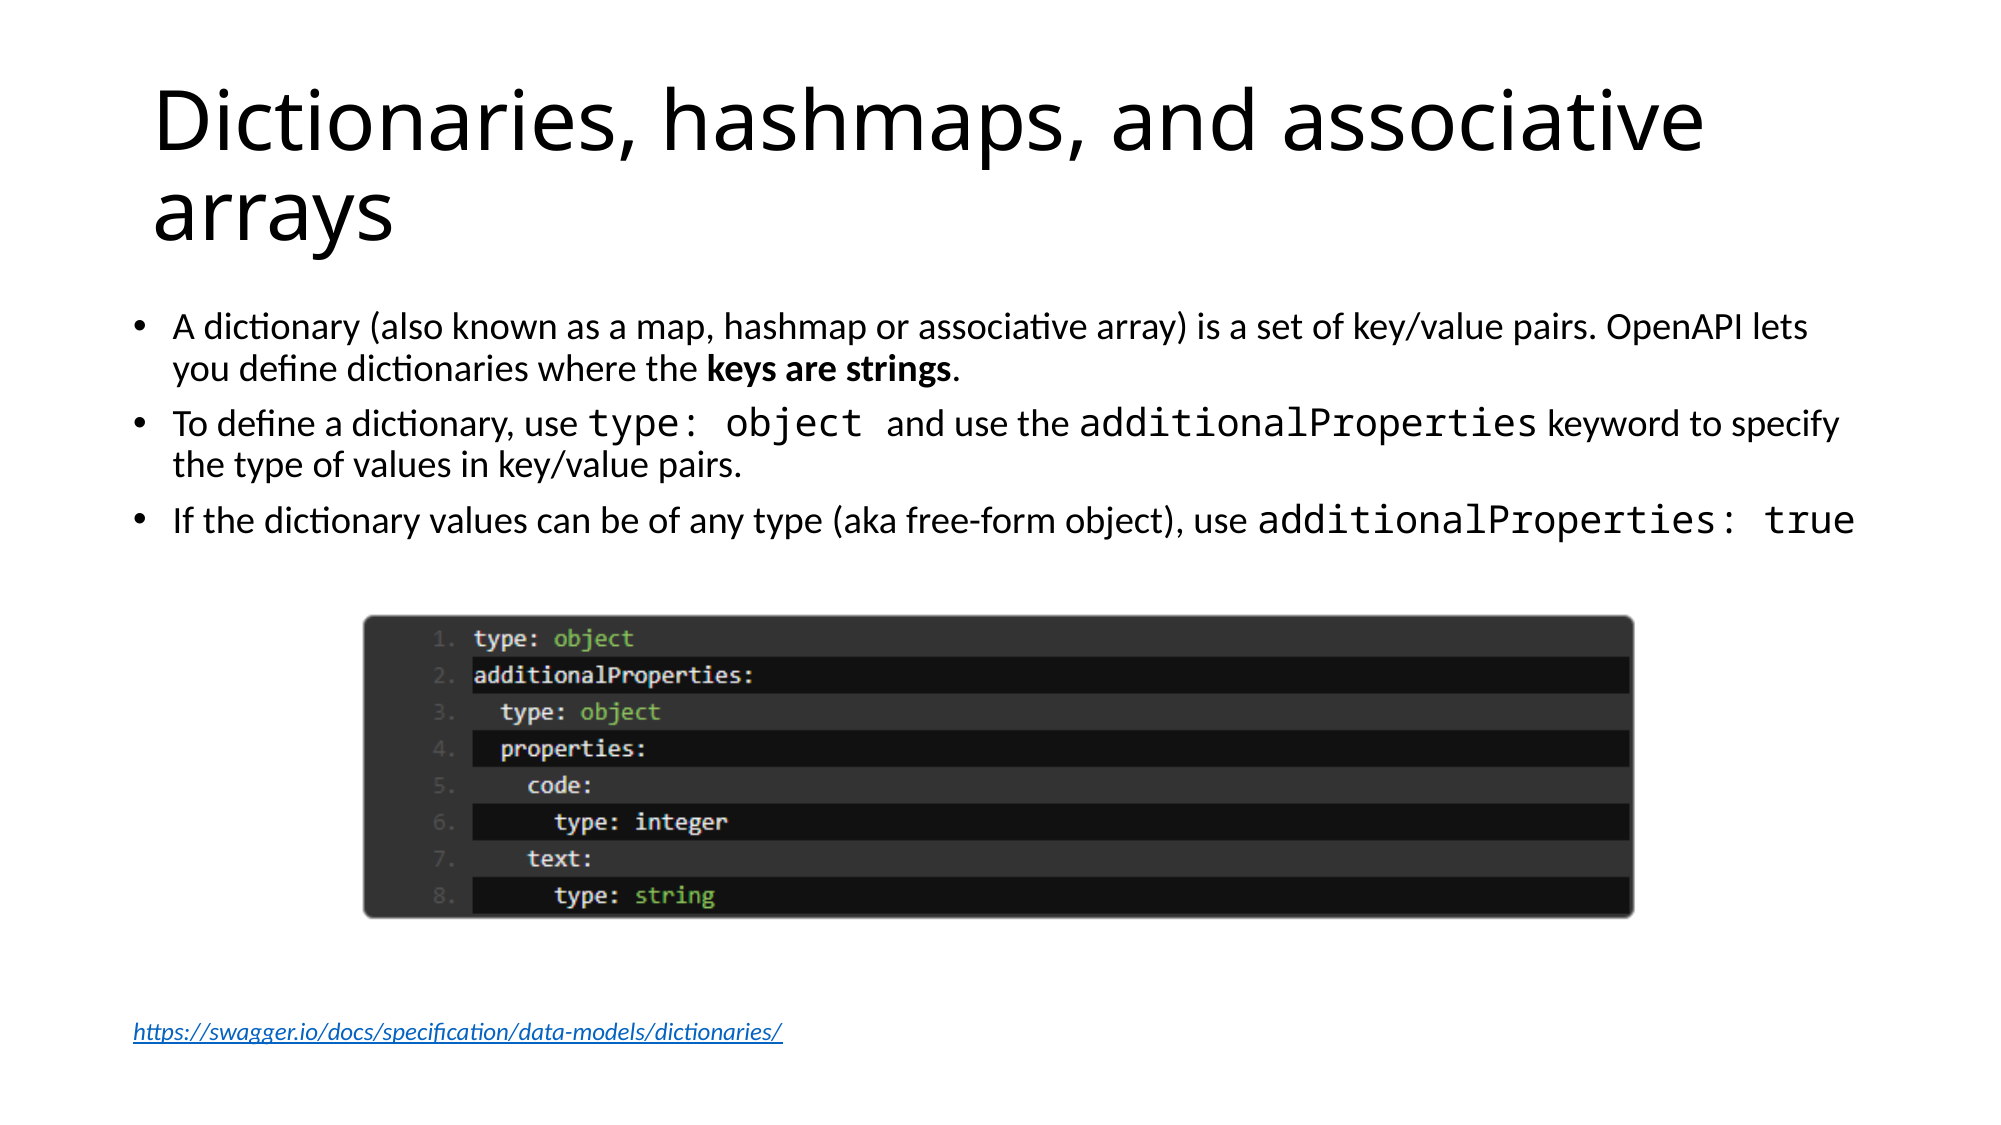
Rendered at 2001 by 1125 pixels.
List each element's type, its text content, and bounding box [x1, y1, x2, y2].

list https://swagger.io/docs/specification/data-models/dictionaries/ [118, 1007, 1882, 1033]
title Dictionaries, hashmaps, and associative arrays [137, 59, 1863, 278]
list A dictionary (also known as a map, hashmap or associative array) is a set of key/value pairs. OpenAPI lets you define dictionaries where the keys are strings. To define a dictionary, use type: object and use the additionalProperties keyword to specify the type of values in key/value pairs. If the dictionary values can be of any type (aka free-form object), use additionalProperties: true [118, 299, 1882, 563]
picture [358, 603, 1642, 935]
